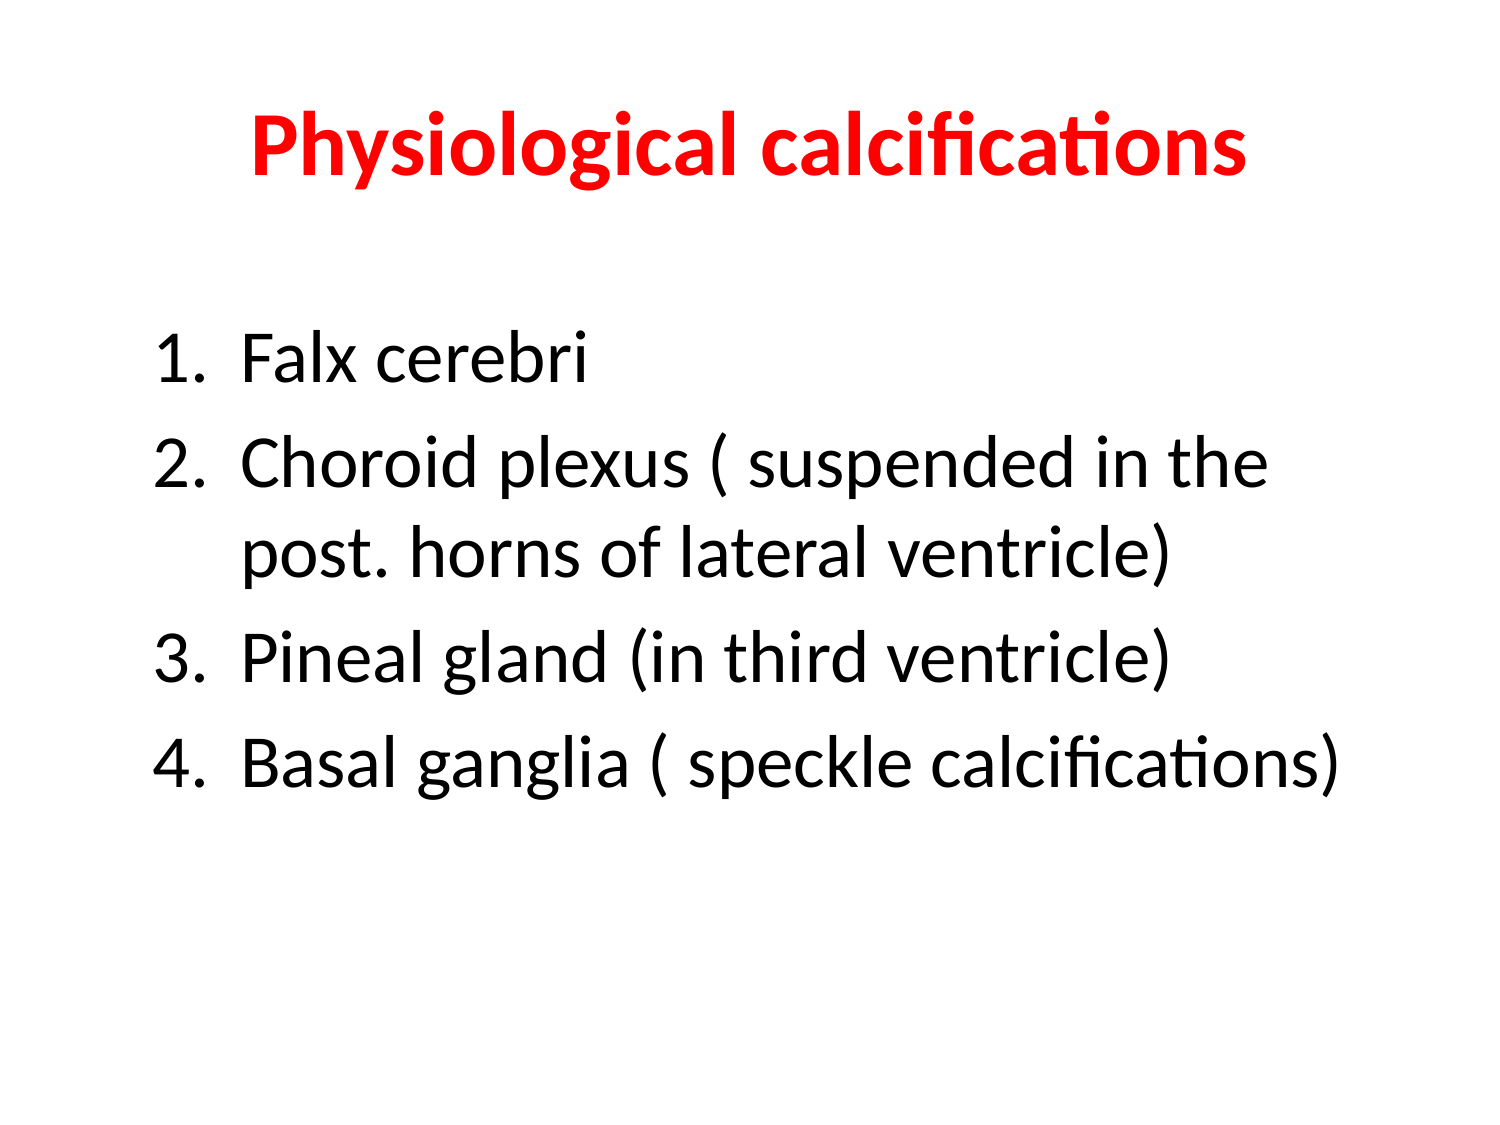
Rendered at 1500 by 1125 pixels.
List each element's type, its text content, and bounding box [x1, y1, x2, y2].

title Physiological calcifications [75, 45, 1425, 233]
list Falx cerebri Choroid plexus ( suspended in the post. horns of lateral ventricle) Pineal gland (in third ventricle) Basal ganglia ( speckle calcifications) [137, 299, 1438, 913]
